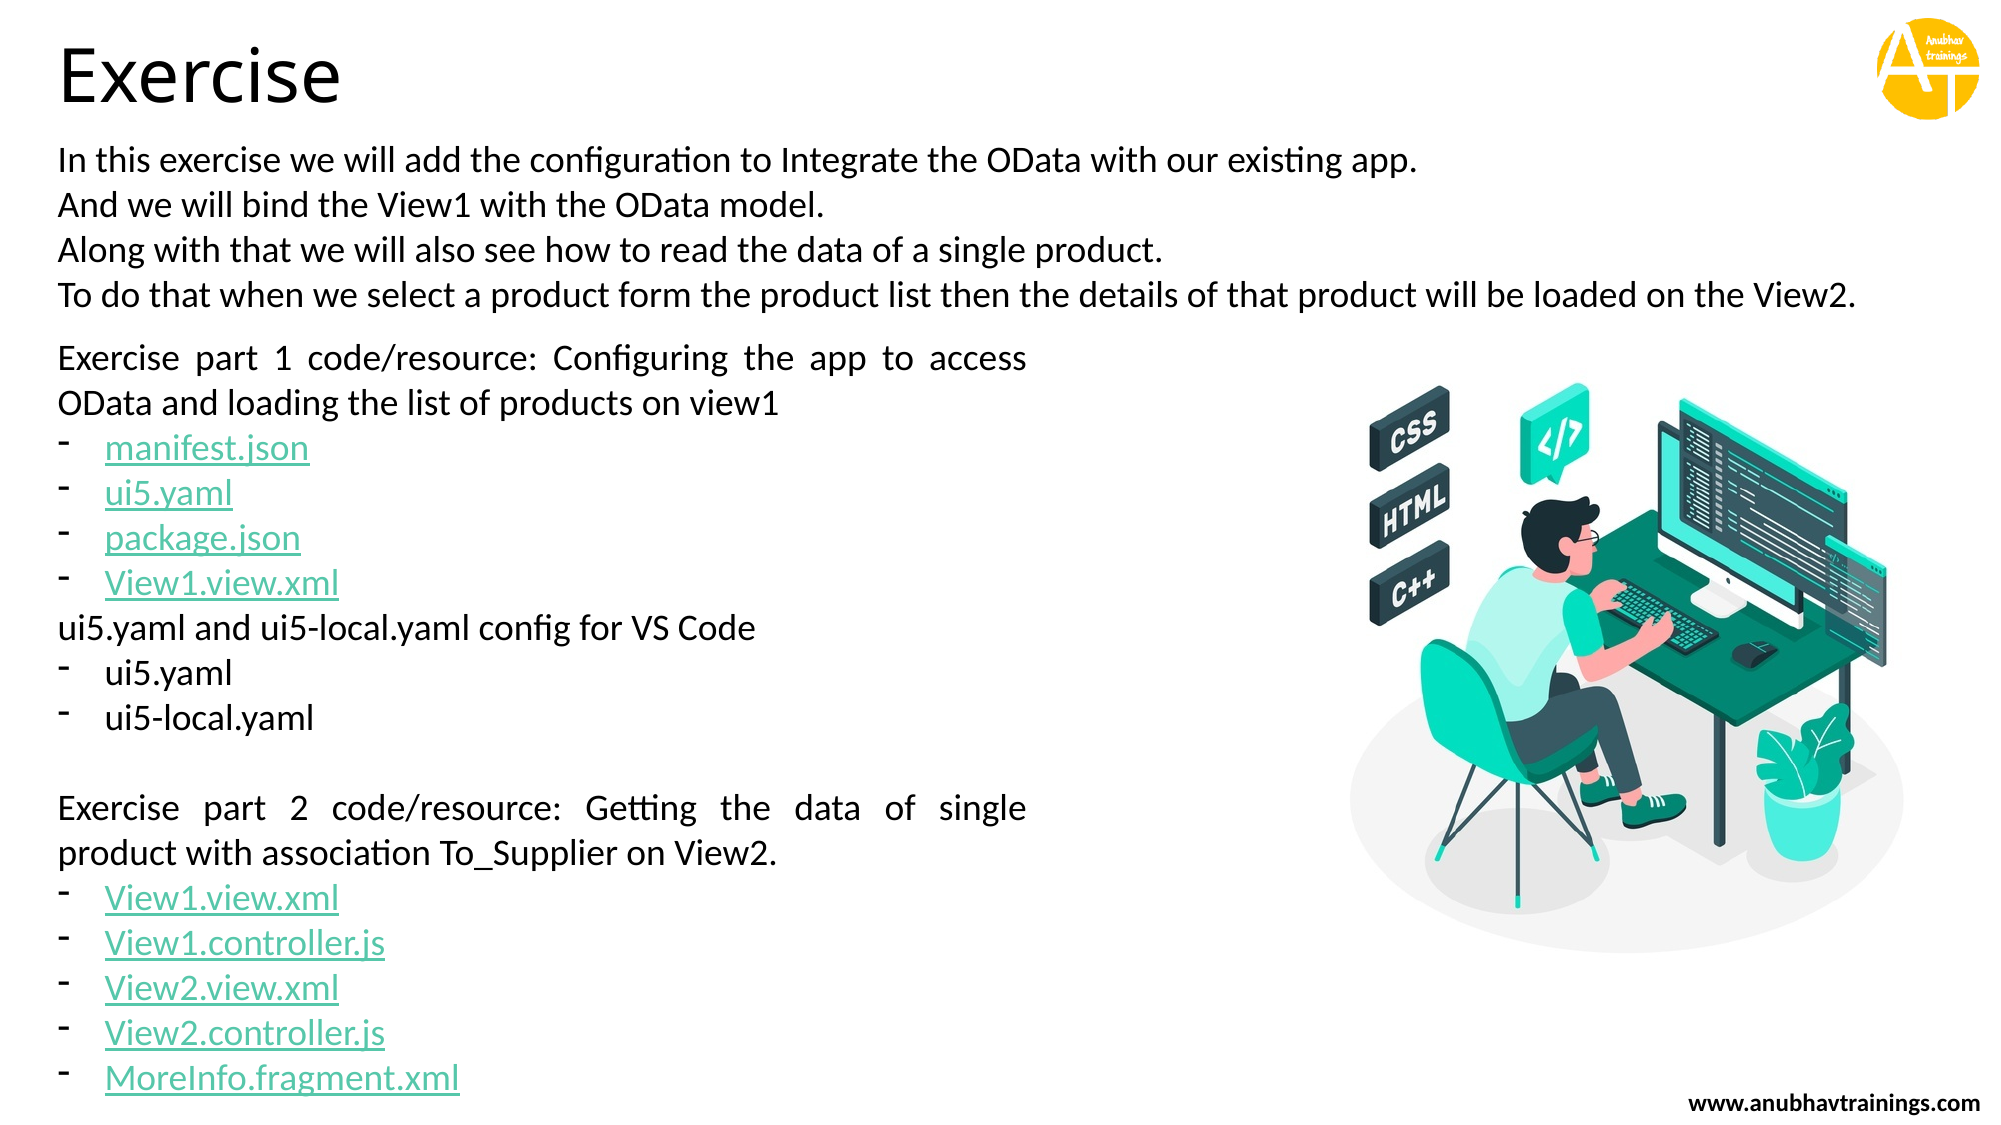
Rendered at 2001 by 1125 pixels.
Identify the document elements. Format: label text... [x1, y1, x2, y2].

picture [1318, 352, 1935, 969]
text_box In this exercise we will add the configuration to Integrate the OData with our existing app. And we will bind the View1 with the OData model. Along with that we will also see how to read the data of a single product. To do that when we select a product form the product list then the details of that product will be loaded on the View2. [42, 127, 1889, 323]
picture [1866, 11, 1985, 128]
text_box Exercise part 1 code/resource: Configuring the app to access OData and loading the list of products on view1 manifest.json ui5.yaml package.json View1.view.xml ui5.yaml and ui5-local.yaml config for VS Code ui5.yaml ui5-local.yaml Exercise part 2 code/resource: Getting the data of single product with association To_Supplier on View2. View1.view.xml View1.controller.js View2.view.xml View2.controller.js MoreInfo.fragment.xml [42, 325, 1043, 1106]
text_box Exercise [42, 30, 1319, 127]
footer www.anubhavtrainings.com [1669, 1089, 2000, 1114]
